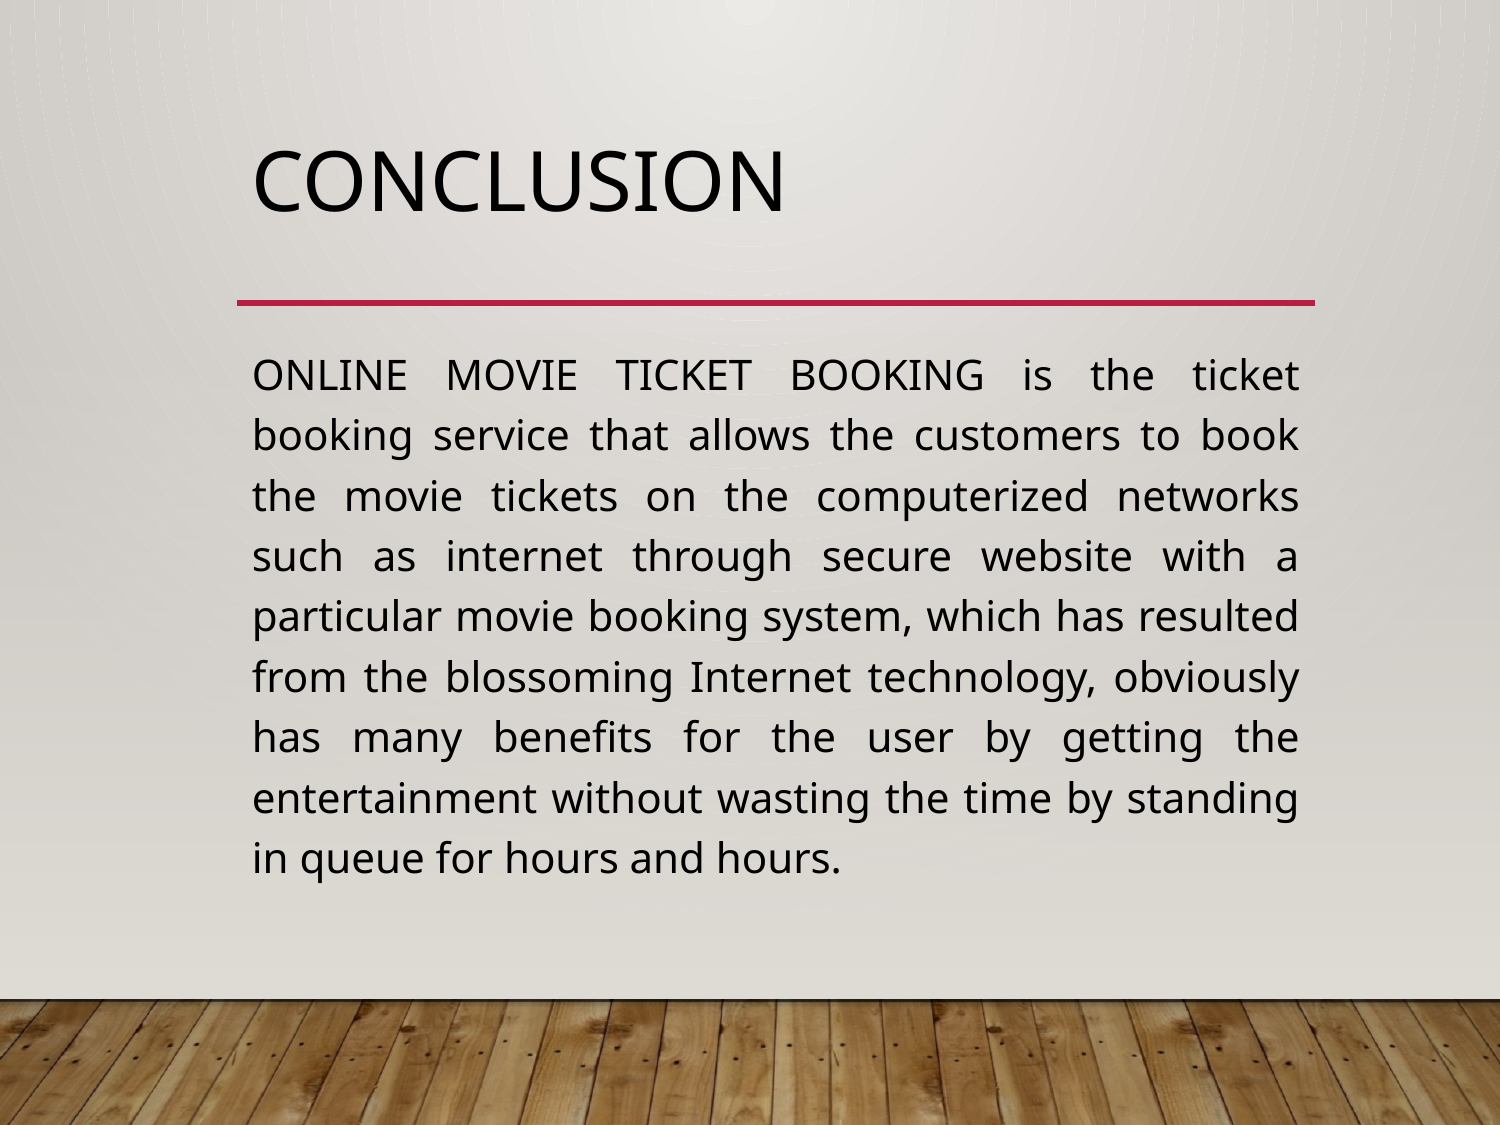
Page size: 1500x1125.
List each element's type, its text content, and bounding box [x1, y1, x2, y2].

list ONLINE MOVIE TICKET BOOKING is the ticket booking service that allows the customers to book the movie tickets on the computerized networks such as internet through secure website with a particular movie booking system, which has resulted from the blossoming Internet technology, obviously has many benefits for the user by getting the entertainment without wasting the time by standing in queue for hours and hours. [236, 330, 1315, 897]
title Conclusion [236, 131, 1315, 305]
picture [0, 999, 1500, 1125]
